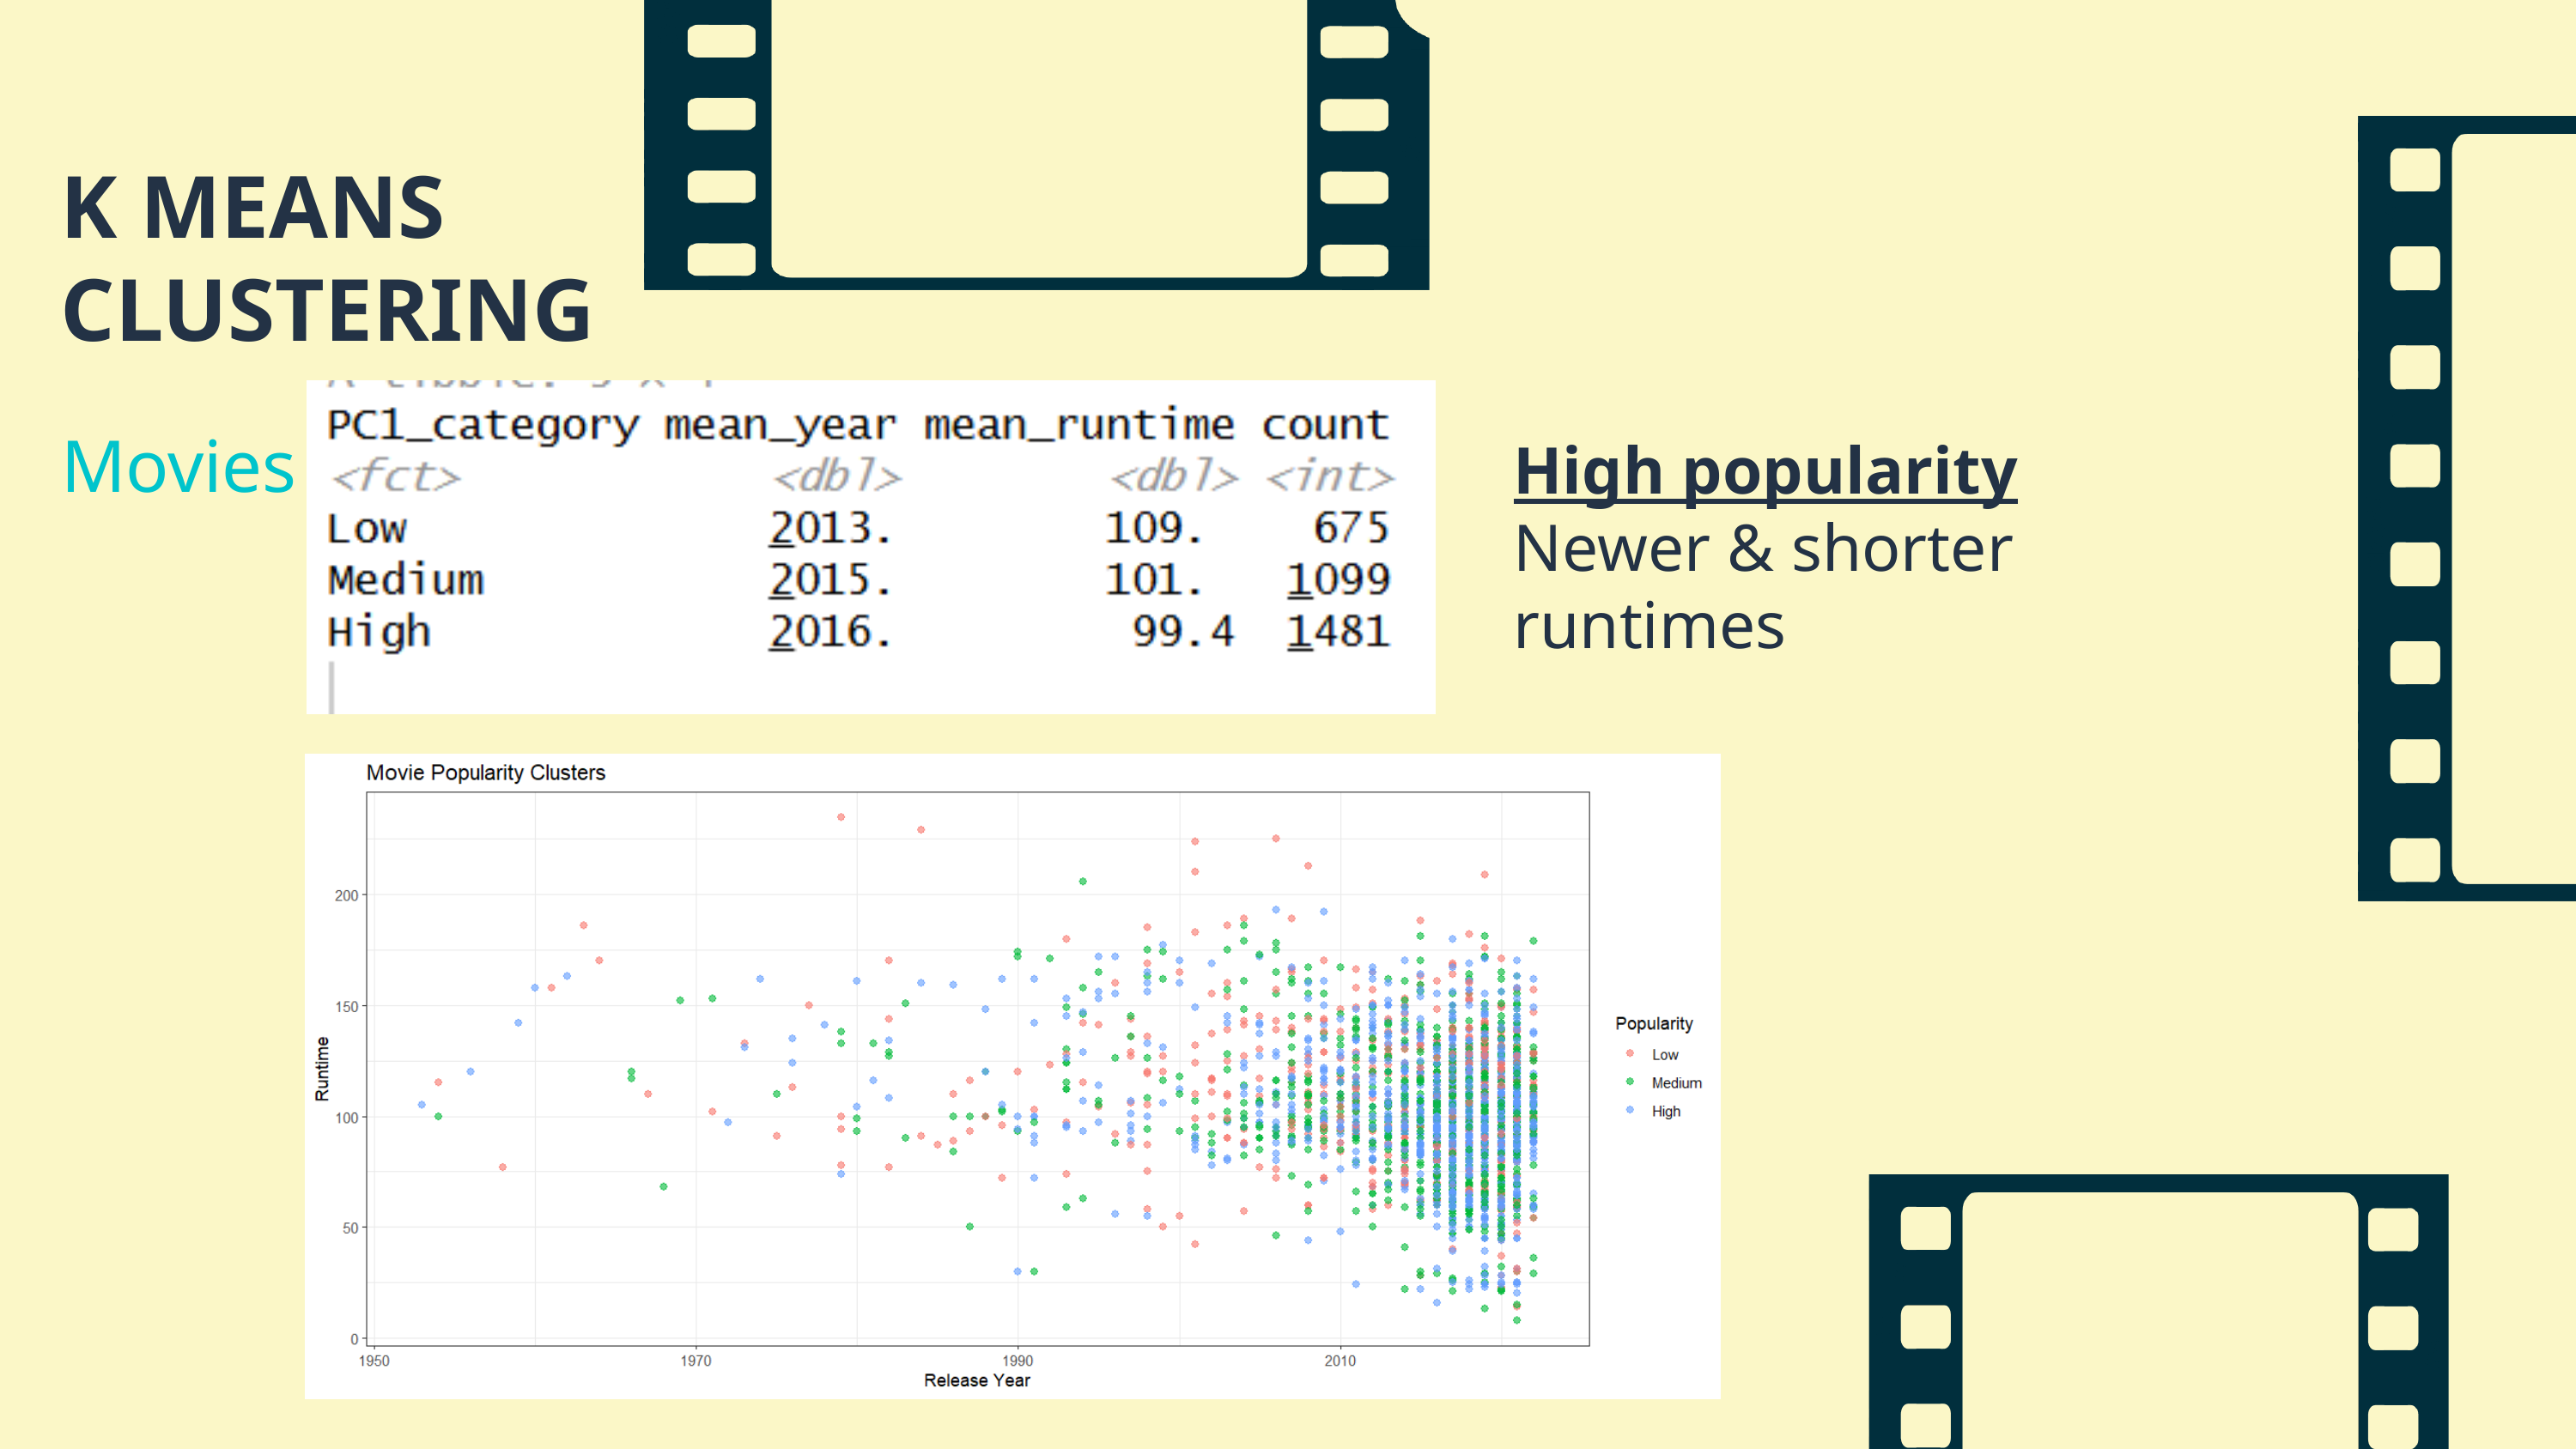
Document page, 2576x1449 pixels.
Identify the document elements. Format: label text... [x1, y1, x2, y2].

picture [305, 754, 1721, 1400]
text_box [2358, 116, 2576, 901]
text_box [644, 0, 1430, 290]
text_box High popularity Newer & shorter runtimes [1513, 429, 2123, 662]
text_box Movies [61, 453, 302, 507]
text_box K MEANS CLUSTERING [60, 152, 628, 359]
text_box [1868, 1174, 2449, 1449]
picture [307, 380, 1436, 714]
